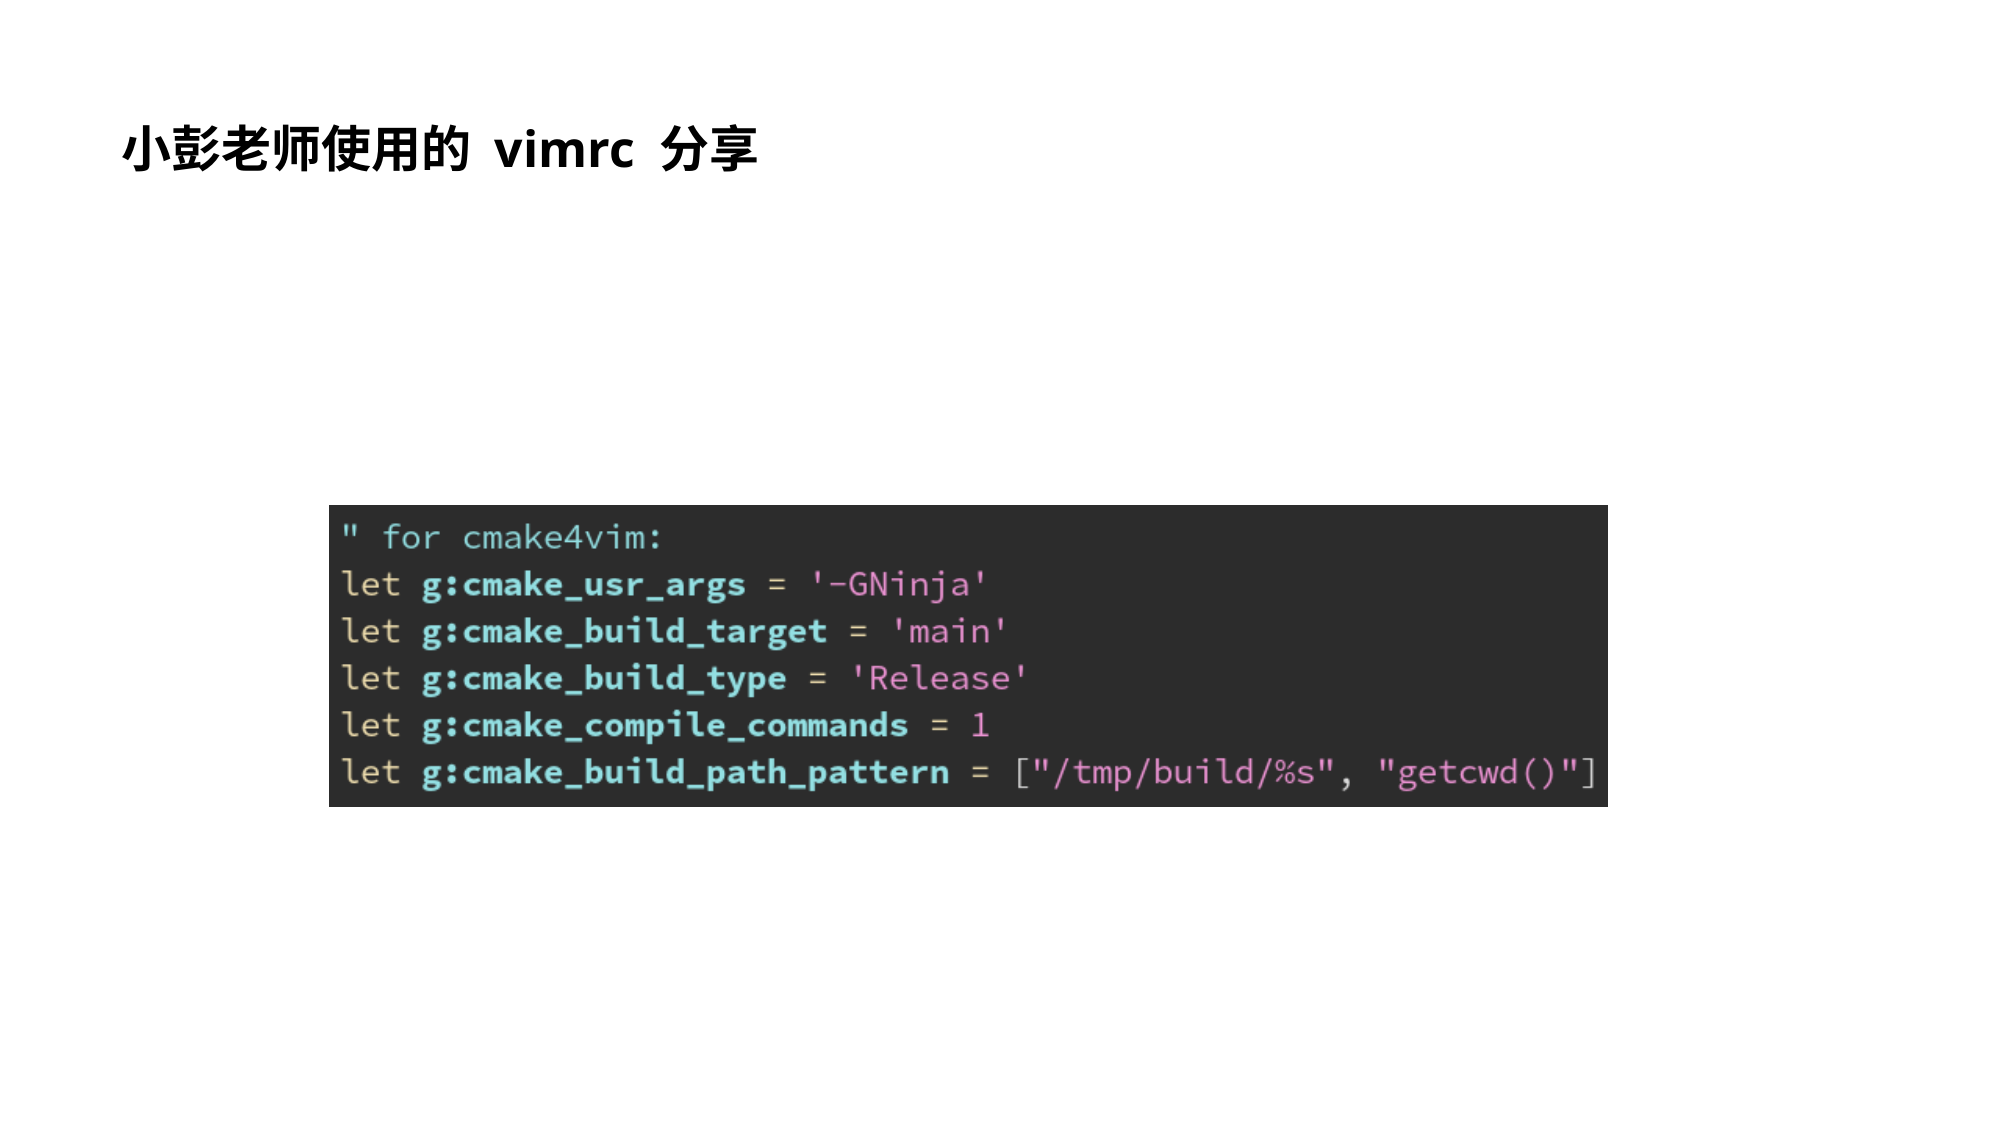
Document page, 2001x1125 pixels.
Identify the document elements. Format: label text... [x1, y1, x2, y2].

title 小彭老师使用的 vimrc 分享 [106, 42, 1832, 260]
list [329, 505, 1608, 807]
